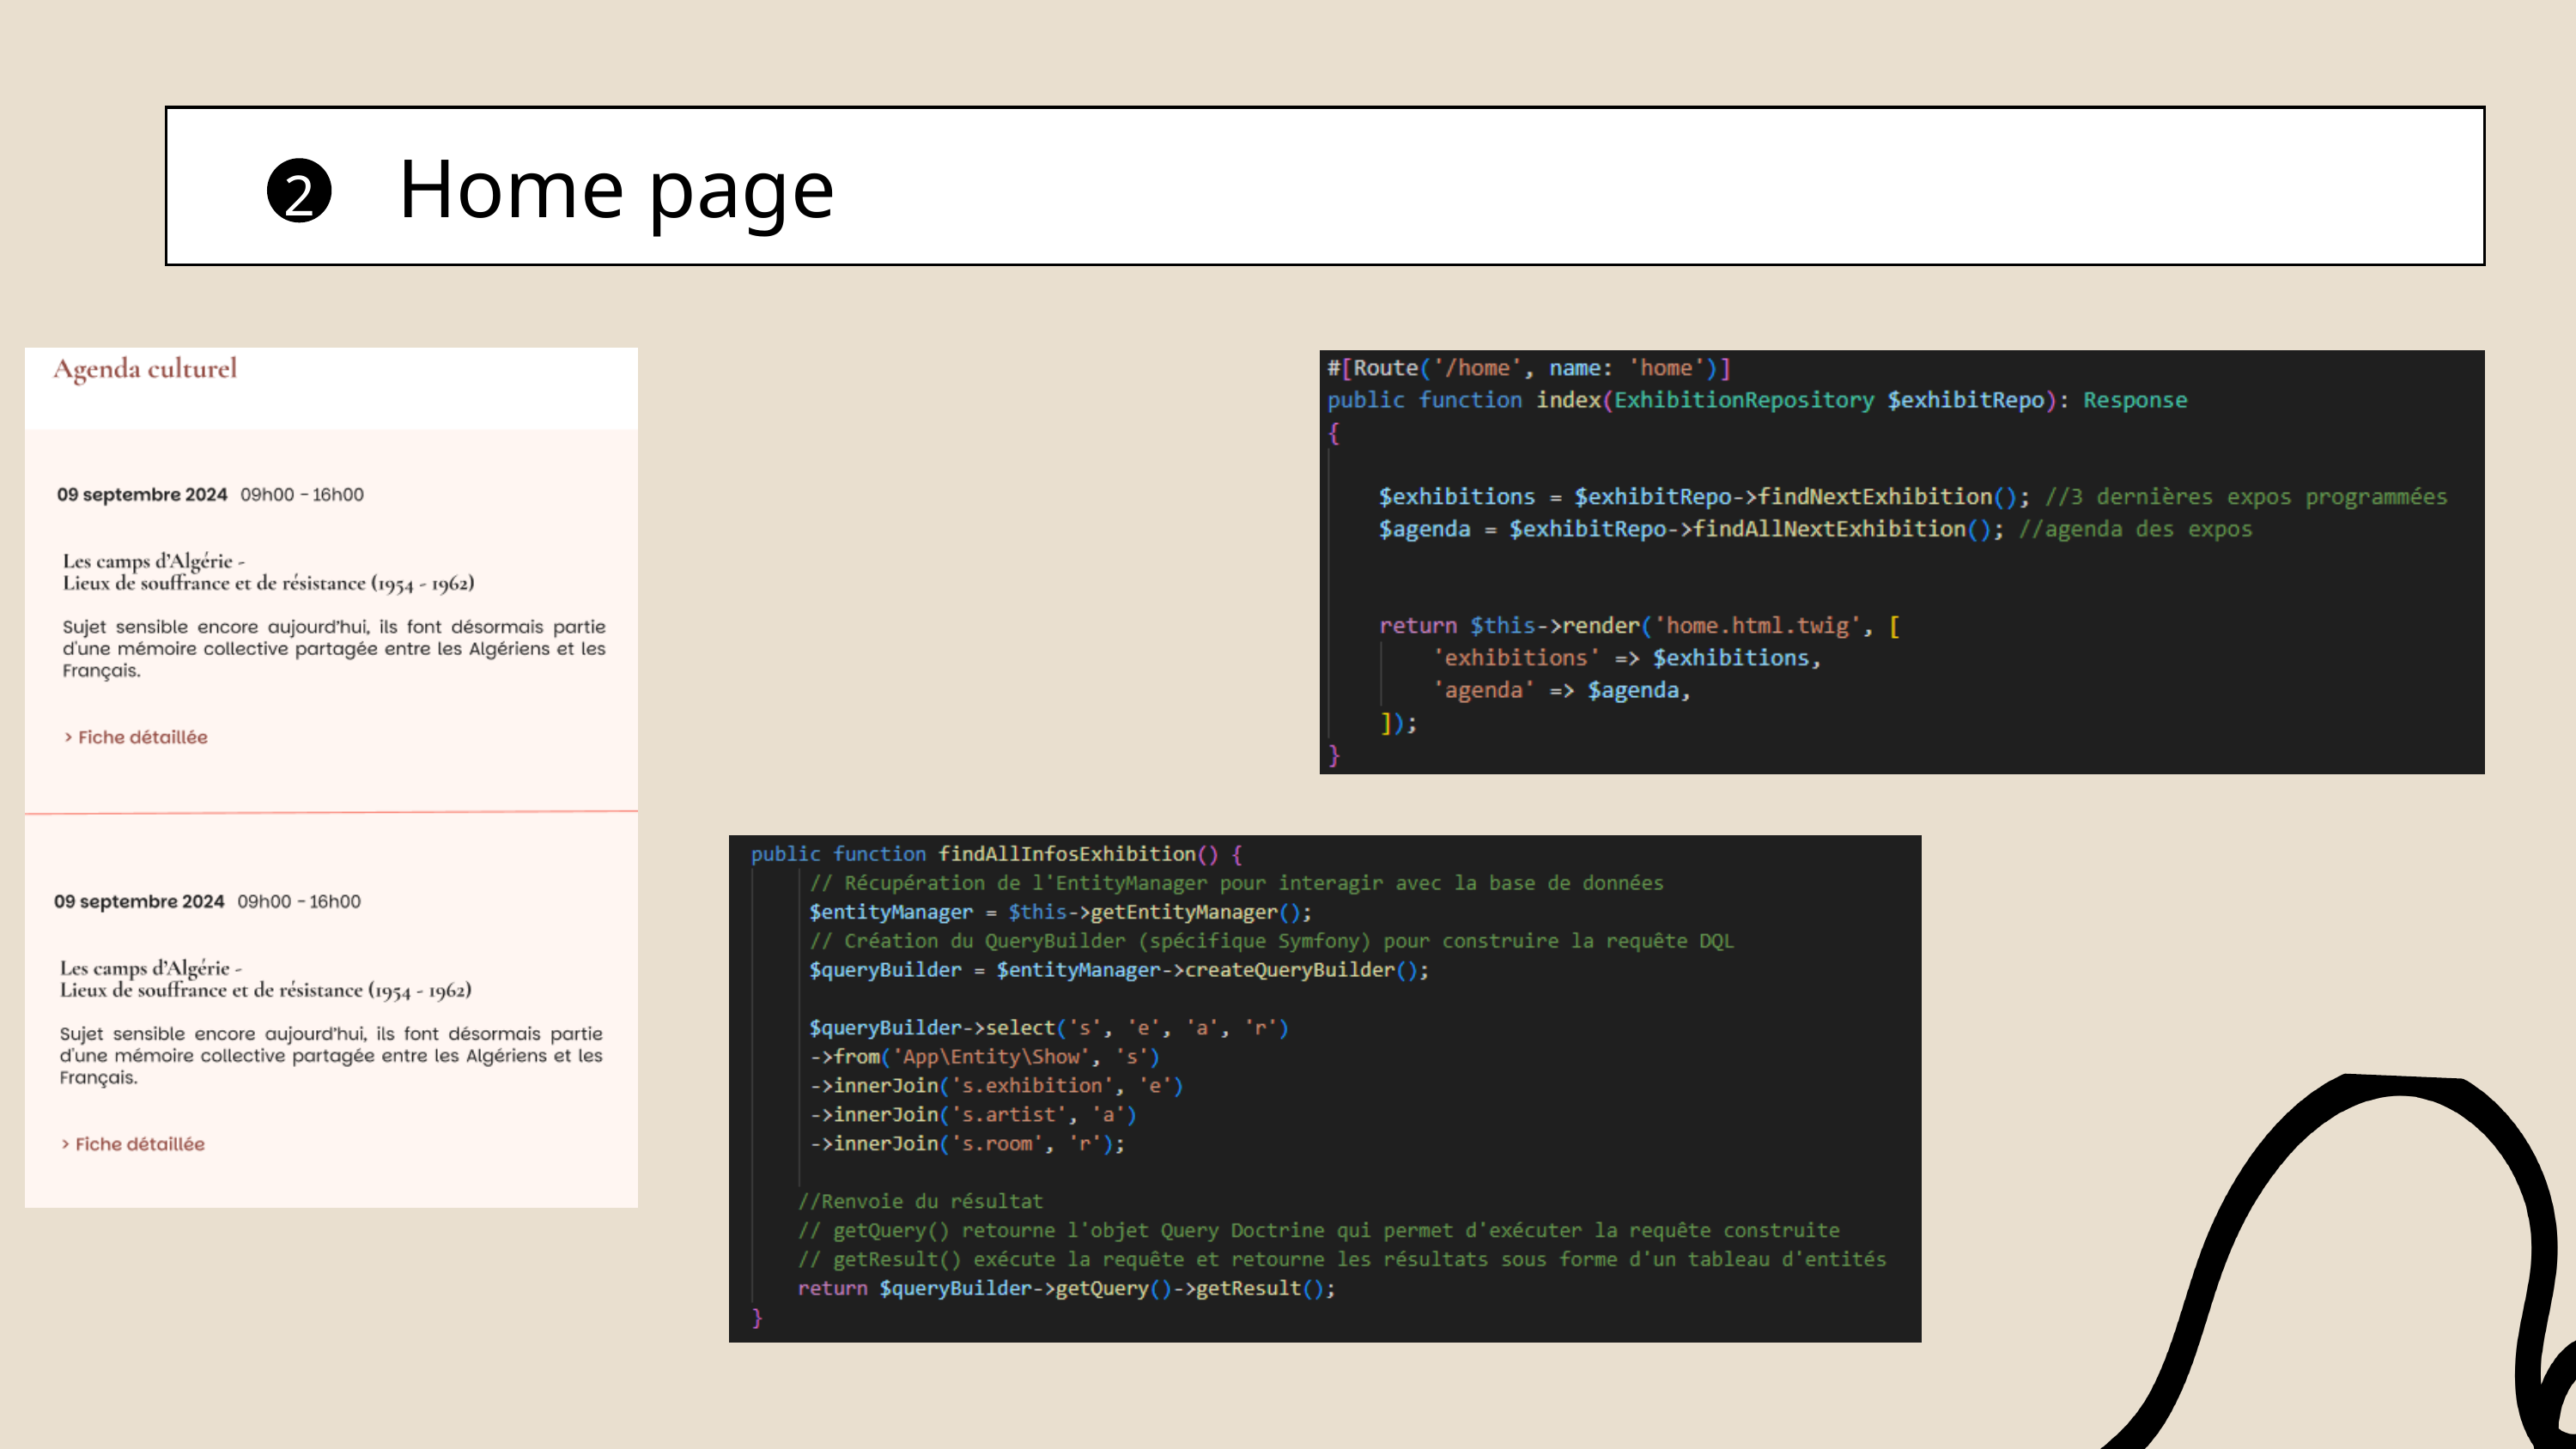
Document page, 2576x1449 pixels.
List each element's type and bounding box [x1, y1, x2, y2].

text_box [166, 106, 2485, 265]
text_box [266, 157, 332, 229]
picture [729, 835, 1922, 1343]
picture [1320, 350, 2485, 774]
text_box [1995, 1059, 2576, 1449]
picture [25, 348, 638, 1209]
